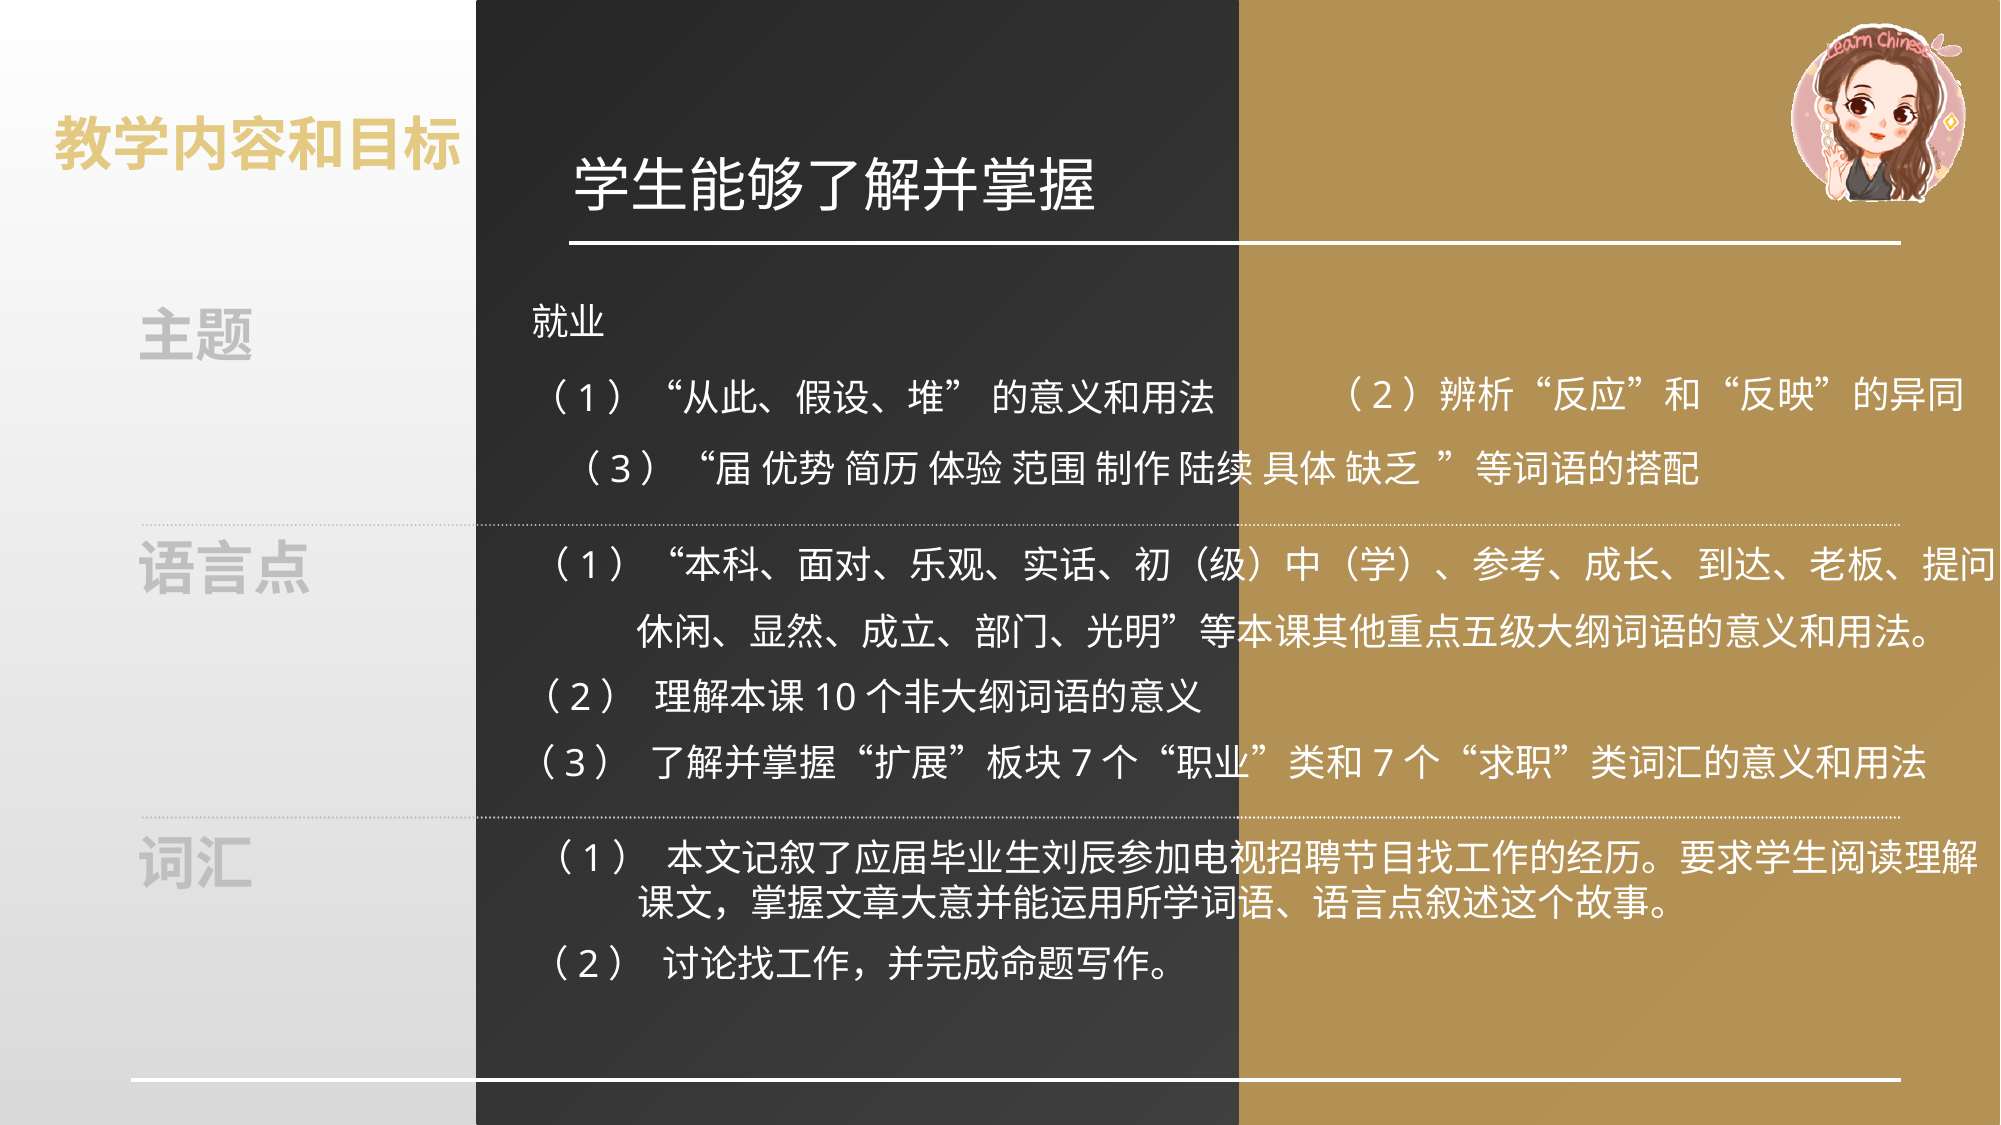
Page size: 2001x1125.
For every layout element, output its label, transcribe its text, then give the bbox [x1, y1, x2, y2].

text_box 学生能够了解并掌握 [557, 140, 1112, 226]
text_box [475, 1082, 1240, 1125]
text_box 休闲、显然、成立、部门、光明”等本课其他重点五级大纲词语的意义和用法。 [519, 600, 1998, 661]
text_box 词汇 [122, 818, 270, 904]
text_box [475, 0, 1240, 525]
text_box [1240, 683, 2000, 1125]
text_box （3）“届 优势 简历 体验 范围 制作 陆续 具体 缺乏 ”等词语的搭配 [548, 437, 1716, 497]
text_box 语言点 [122, 524, 328, 609]
text_box 教学内容和目标 [39, 99, 478, 185]
text_box （1）“本科、面对、乐观、实话、初（级）中（学）、参考、成长、到达、老板、提问 [518, 533, 2000, 683]
text_box （2） 讨论找工作，并完成命题写作。 [516, 932, 1203, 993]
text_box （2）辨析“反应”和“反映”的异同 [1310, 363, 1980, 423]
text_box [475, 526, 1240, 817]
picture [1758, 0, 1998, 240]
text_box 主题 [122, 290, 270, 376]
text_box （1） 本文记叙了应届毕业生刘辰参加电视招聘节目找工作的经历。要求学生阅读理解 课文，掌握文章大意并能运用所学词语、语言点叙述这个故事。 [520, 826, 1995, 932]
text_box [1240, 0, 2000, 533]
text_box （3） 了解并掌握“扩展”板块7个“职业”类和7个“求职”类词汇的意义和用法 [503, 731, 1944, 792]
text_box 就业 [516, 290, 1513, 351]
text_box （2） 理解本课10个非大纲词语的意义 [508, 665, 1218, 726]
text_box [475, 818, 1240, 1078]
text_box （1）“从此、假设、堆” 的意义和用法 [515, 366, 1231, 427]
